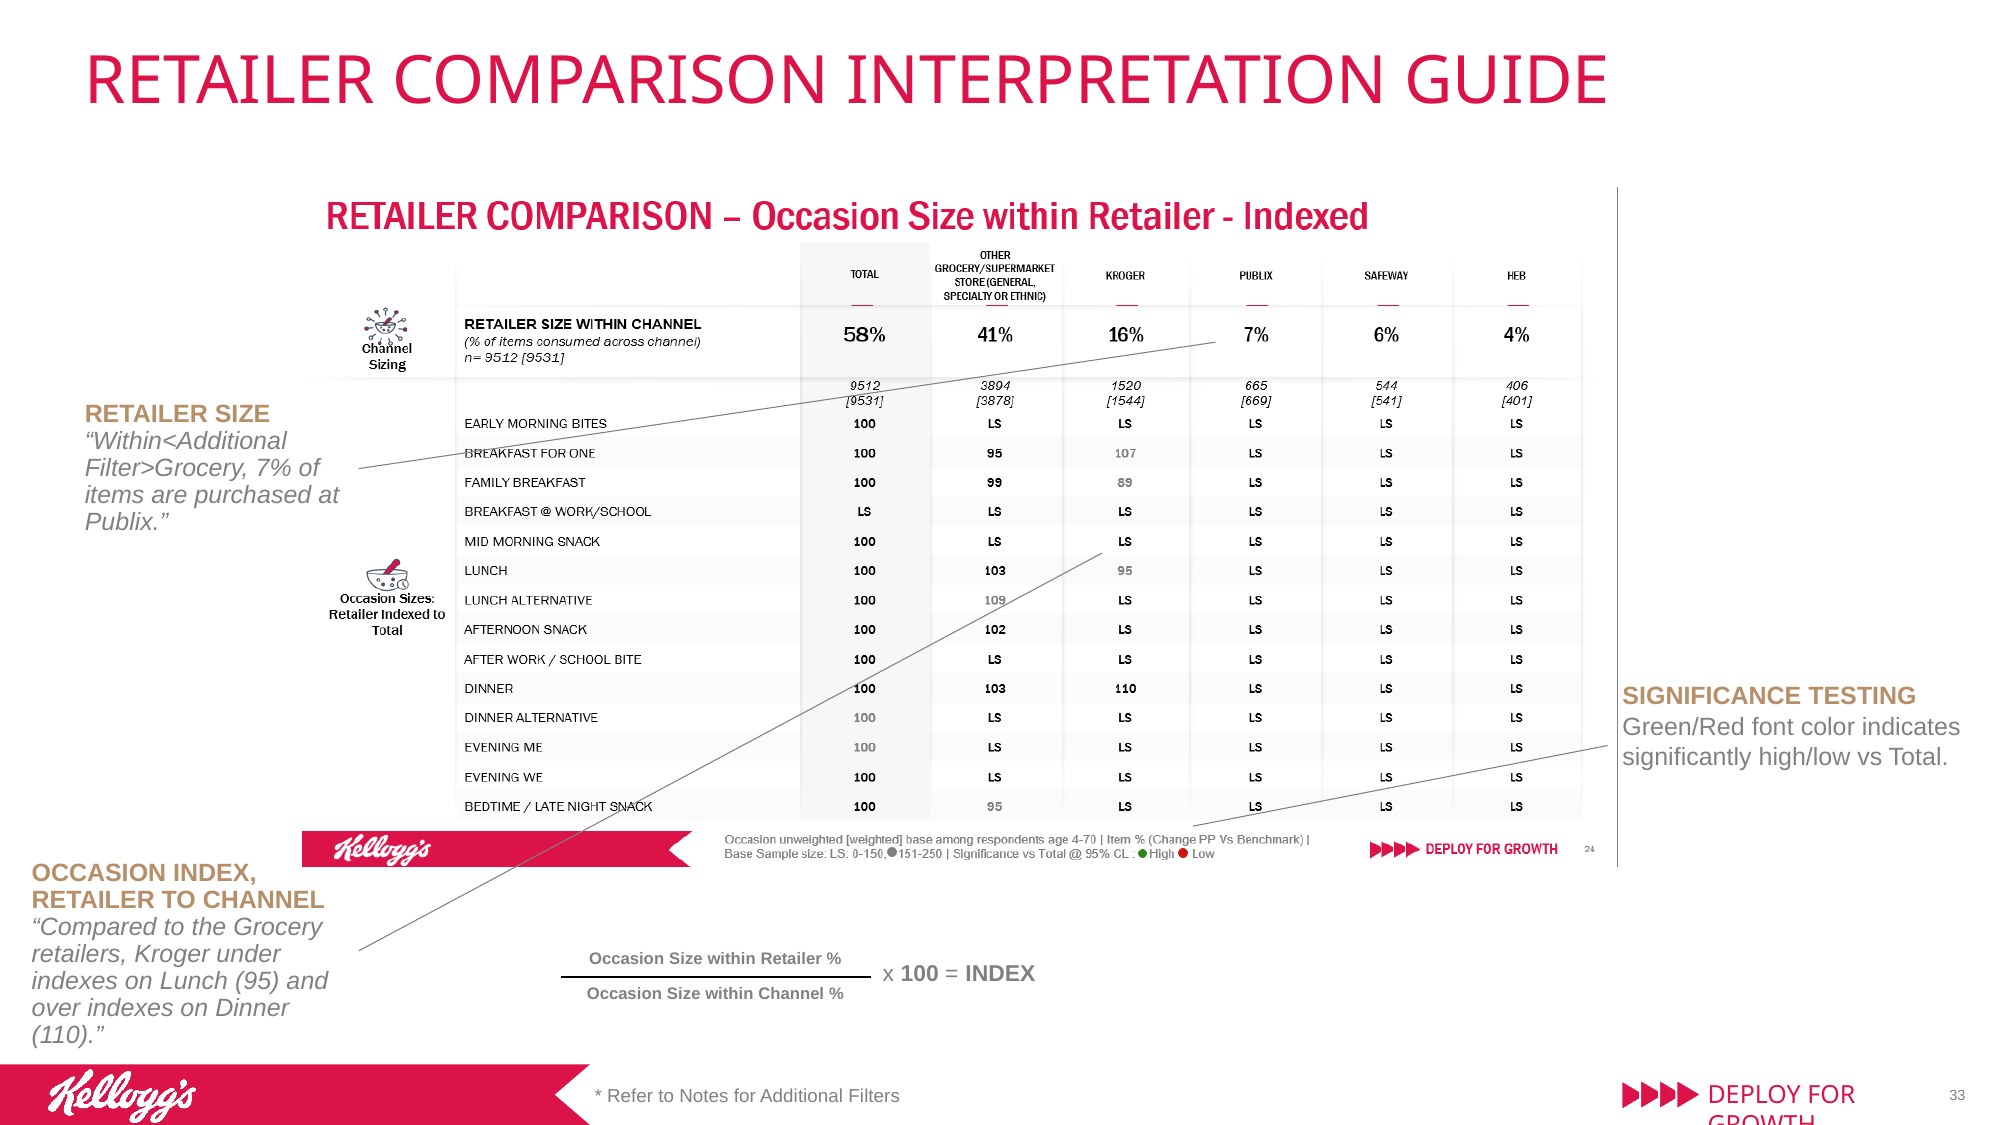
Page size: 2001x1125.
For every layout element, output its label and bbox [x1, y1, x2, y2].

picture [302, 187, 1618, 867]
text_box [358, 342, 1216, 469]
text_box [69, 393, 302, 543]
table_cell [561, 978, 871, 1012]
text_box [579, 1076, 915, 1114]
text_box [1192, 745, 1608, 827]
slide_number [1921, 1071, 1994, 1117]
text_box [1618, 675, 1994, 778]
text_box [16, 553, 1102, 1056]
title [69, 4, 1798, 160]
table_header [561, 951, 867, 976]
